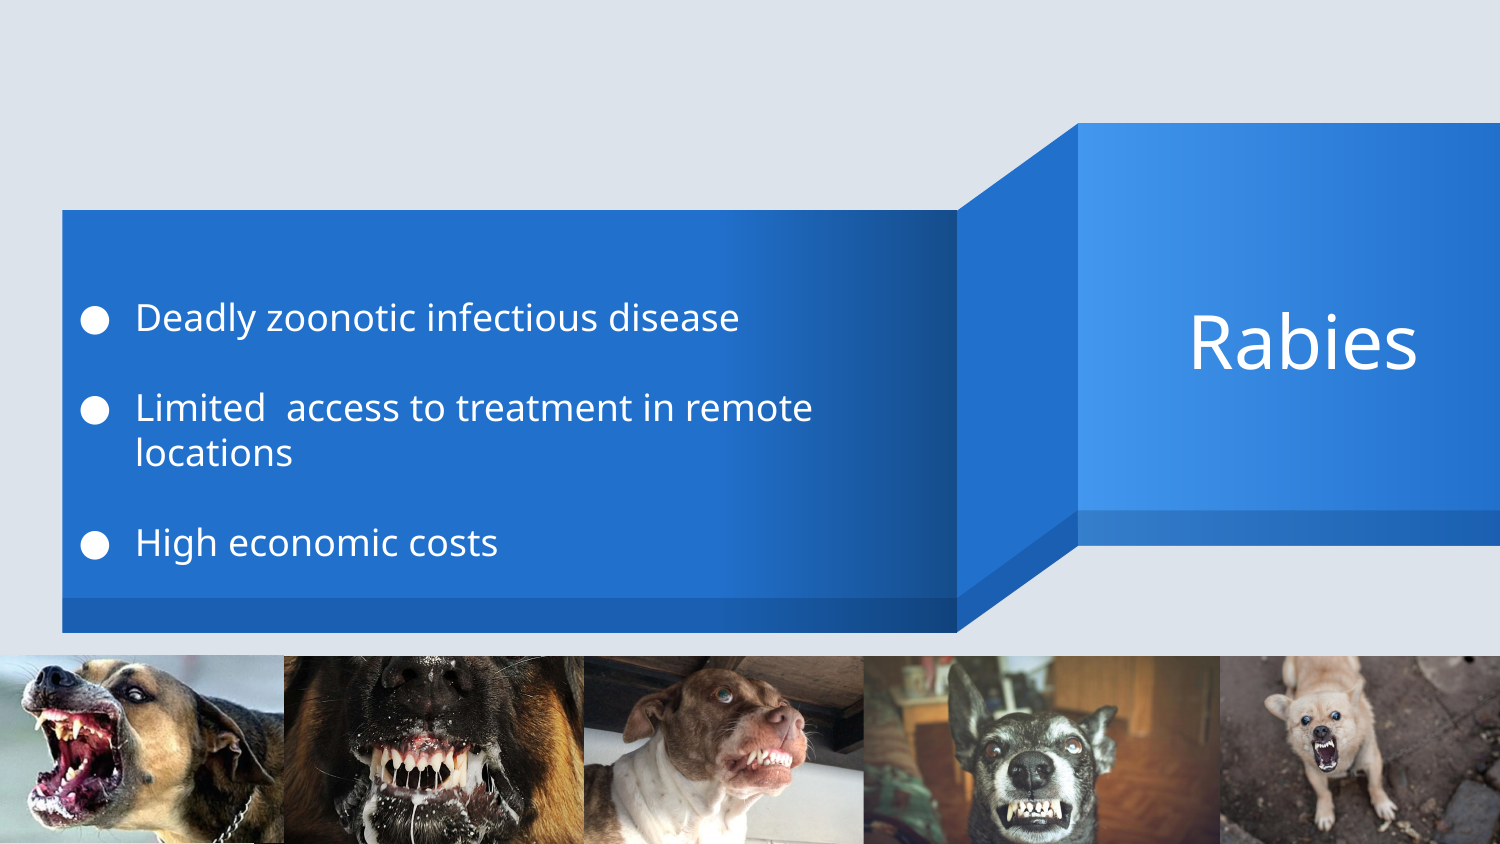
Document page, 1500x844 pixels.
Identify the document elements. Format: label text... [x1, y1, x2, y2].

subtitle Deadly zoonotic infectious disease Limited access to treatment in remote locations High economic costs [59, 293, 949, 511]
picture [0, 655, 1500, 844]
title Rabies [1187, 293, 1421, 387]
